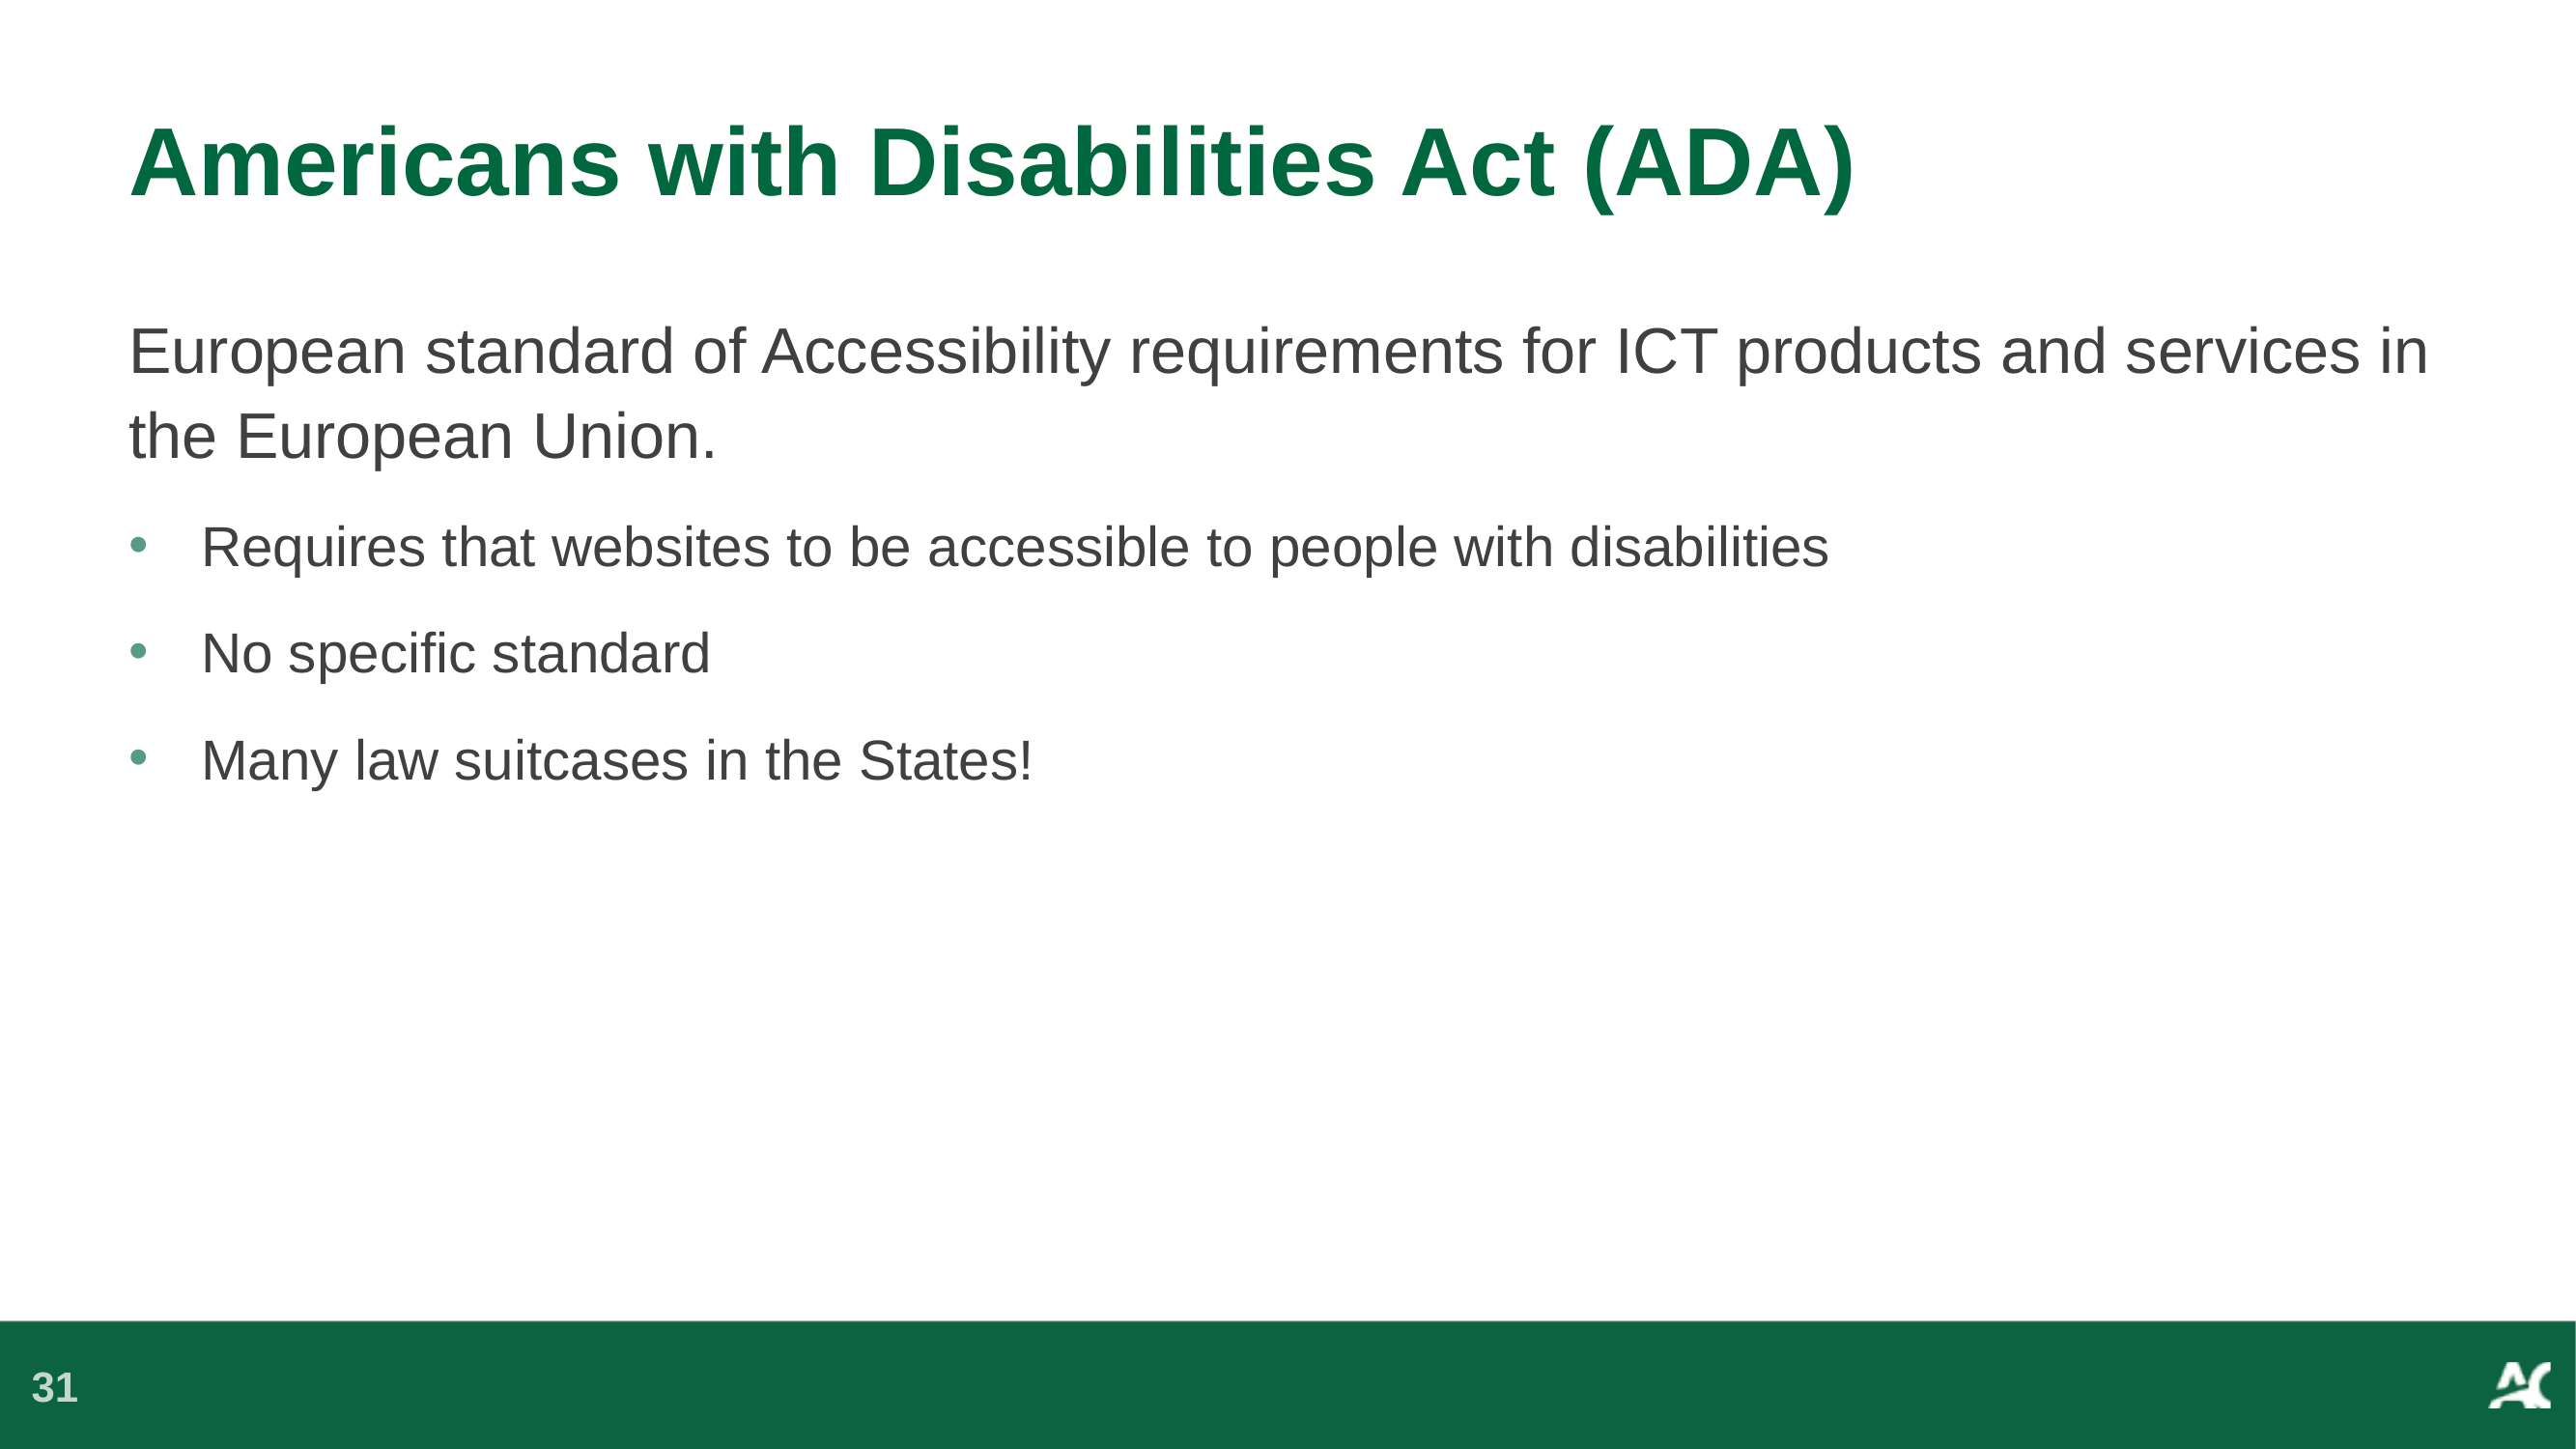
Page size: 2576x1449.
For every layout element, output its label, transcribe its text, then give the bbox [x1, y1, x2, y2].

text_box European standard of Accessibility requirements for ICT products and services in the European Union. Requires that websites to be accessible to people with disabilities No specific standard Many law suitcases in the States! [128, 301, 2518, 1181]
title Americans with Disabilities Act (ADA) [128, 122, 2448, 285]
slide_number 31 [31, 1346, 116, 1424]
